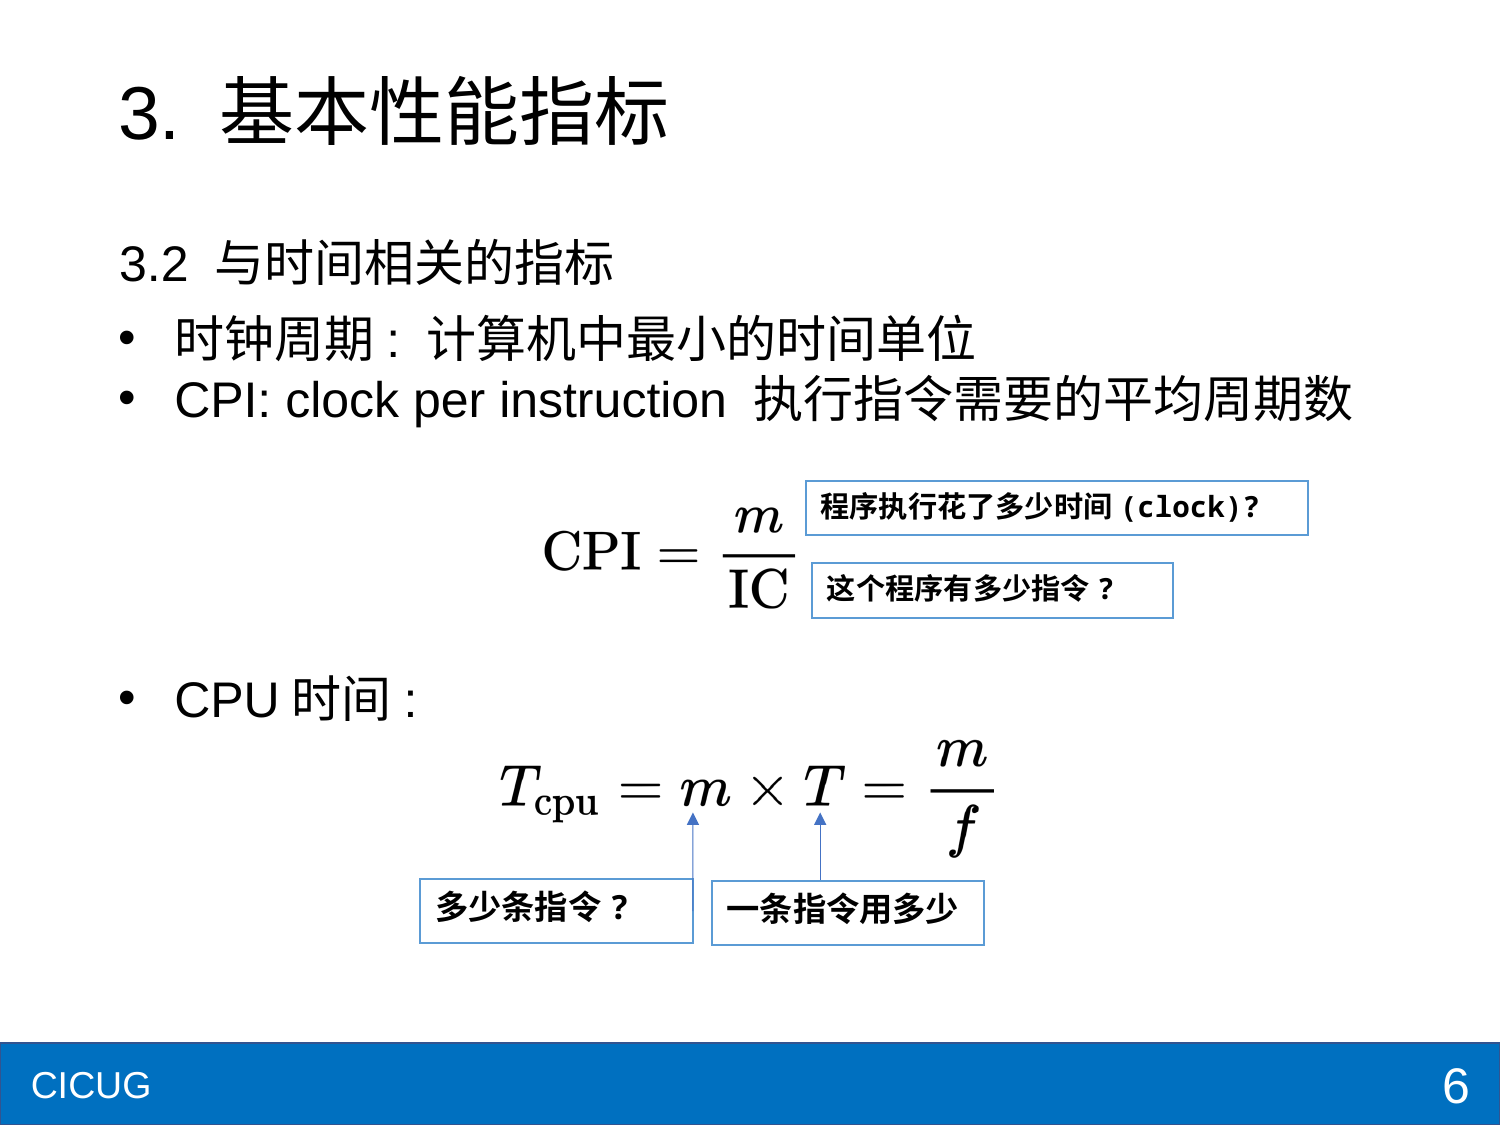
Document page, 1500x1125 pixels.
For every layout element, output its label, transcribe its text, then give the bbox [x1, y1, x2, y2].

picture [498, 739, 1001, 858]
slide_number 6 [1147, 1054, 1485, 1114]
picture [541, 507, 802, 609]
text_box 这个程序有多少指令? [811, 562, 1174, 619]
text_box 一条指令用多少 [711, 880, 985, 946]
title 3. 基本性能指标 [103, 59, 1397, 171]
text_box 程序执行花了多少时间(clock)? [805, 480, 1309, 536]
text_box 时钟周期: 计算机中最小的时间单位 CPI: clock per instruction 执行指令需要的平均周期数 CPU时间: [103, 299, 1369, 735]
text_box 3.2 与时间相关的指标 [104, 223, 630, 299]
text_box 多少条指令? [419, 878, 694, 944]
